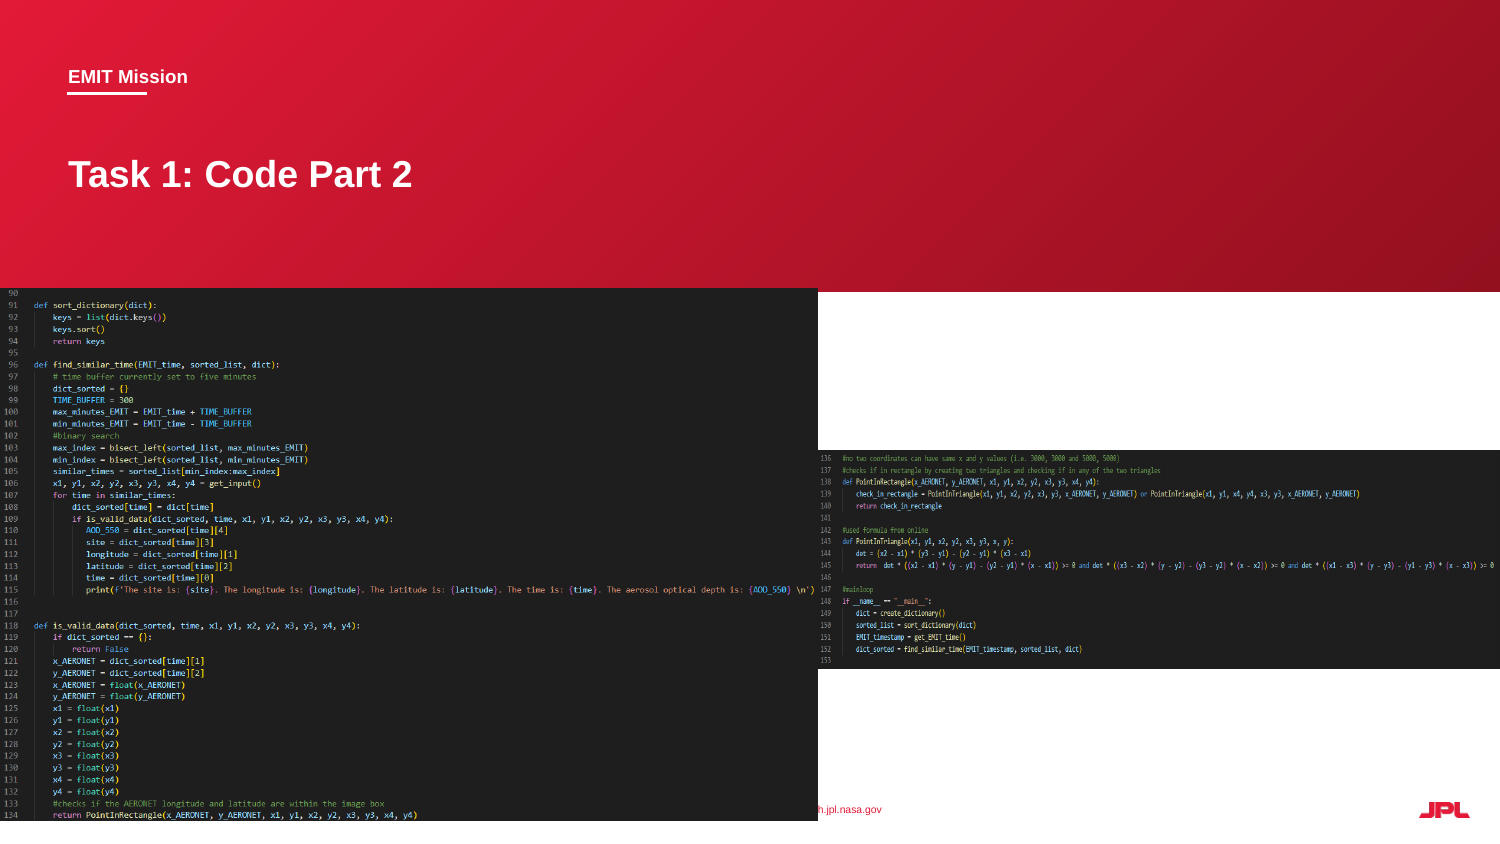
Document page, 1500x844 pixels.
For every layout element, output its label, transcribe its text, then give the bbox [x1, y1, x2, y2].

list Task 1: Code Part 2 [68, 135, 1432, 269]
picture [1419, 802, 1470, 819]
list EMIT Mission [68, 44, 1432, 86]
picture [0, 288, 1500, 822]
